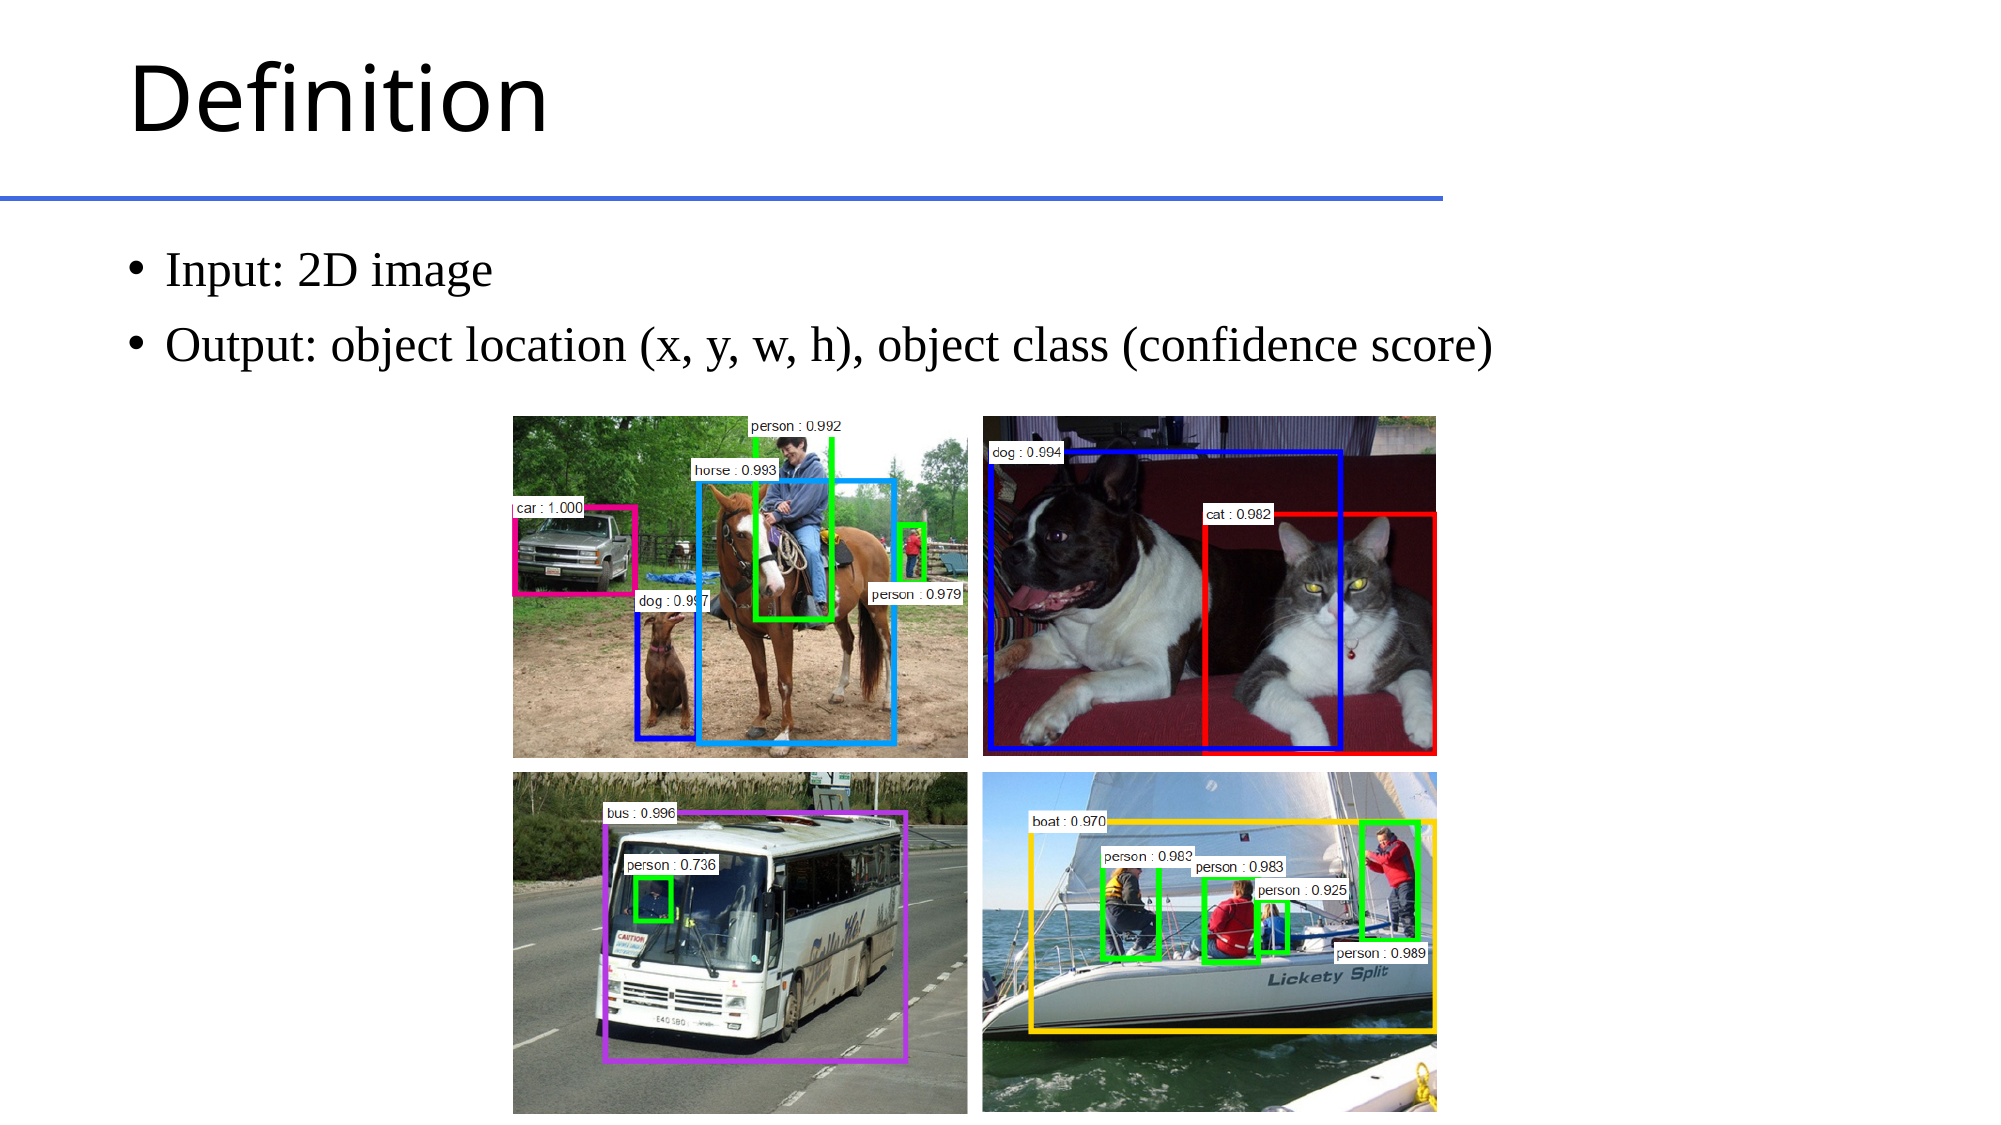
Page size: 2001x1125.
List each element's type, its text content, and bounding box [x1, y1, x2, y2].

picture [505, 406, 1445, 1121]
title Definition [112, 4, 1838, 199]
list Input: 2D image Output: object location (x, y, w, h), object class (confidence score) [112, 236, 1838, 950]
